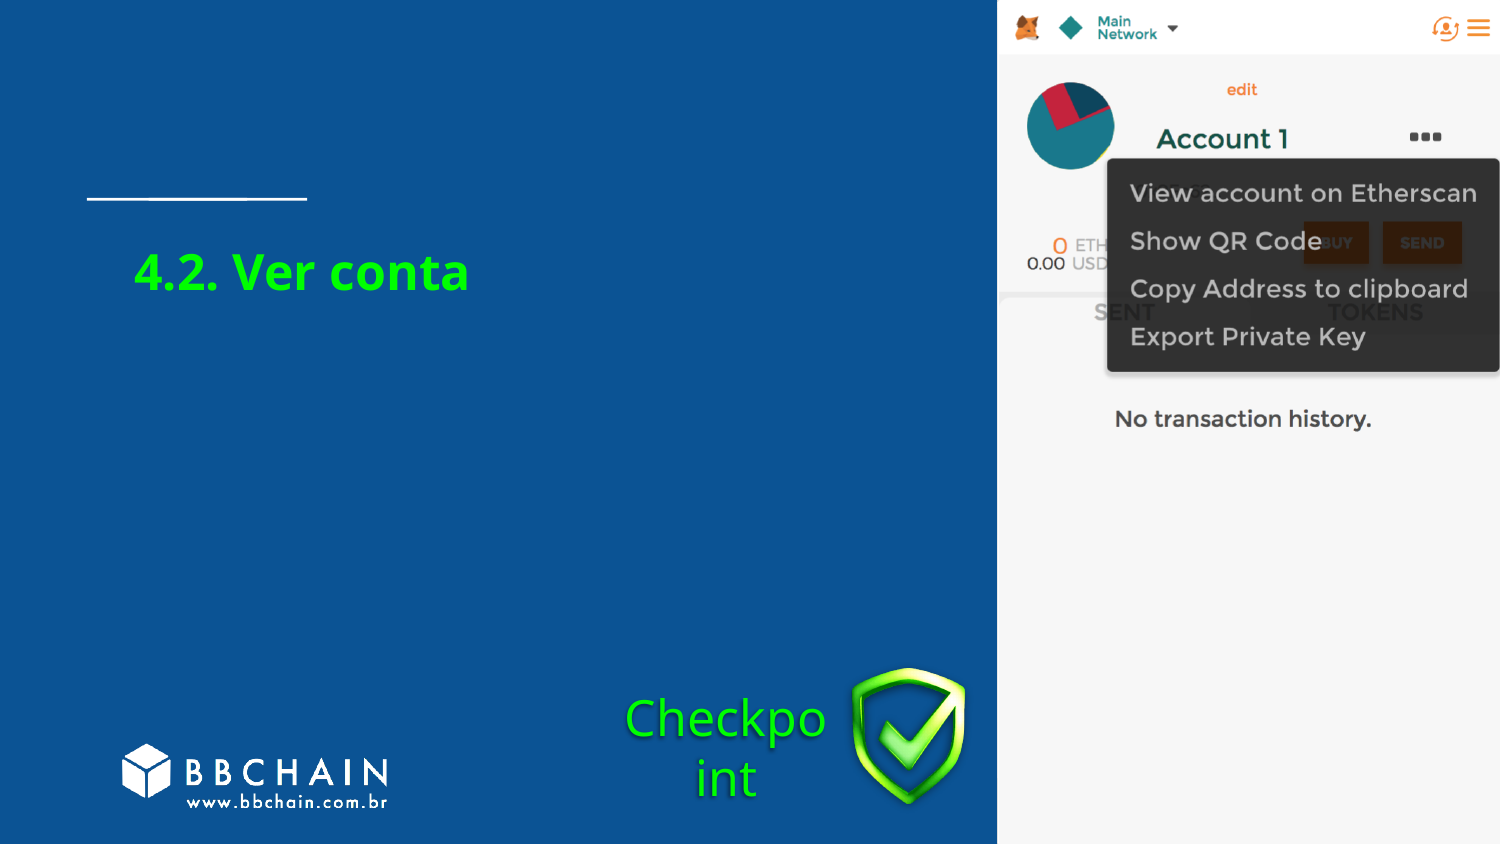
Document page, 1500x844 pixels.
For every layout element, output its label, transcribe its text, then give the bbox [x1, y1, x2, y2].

title 4.2. Ver conta [119, 216, 932, 466]
picture [997, 0, 1500, 844]
text_box Checkpoint [604, 710, 833, 783]
picture [840, 668, 977, 805]
picture [122, 743, 387, 808]
